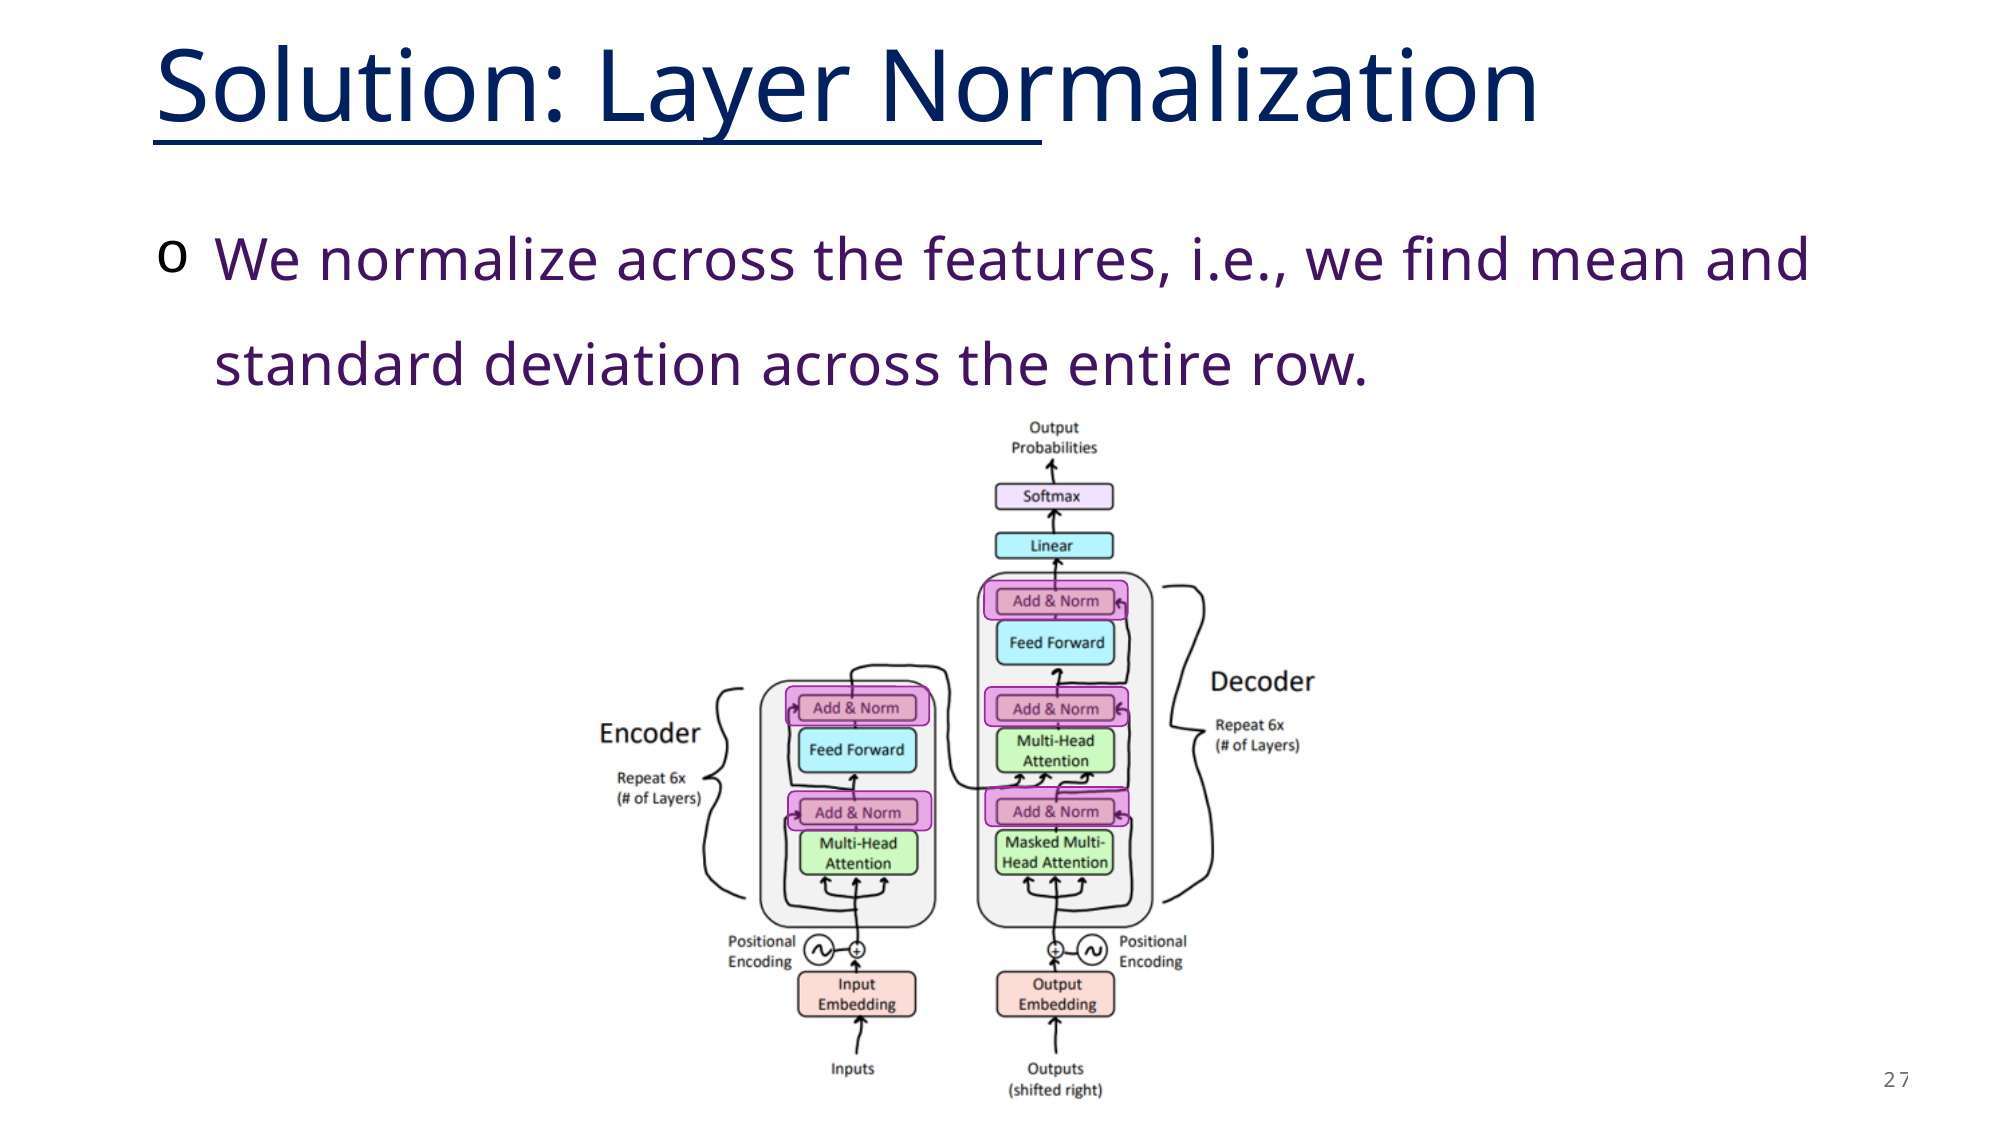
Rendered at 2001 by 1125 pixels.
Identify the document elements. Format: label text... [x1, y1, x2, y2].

list We normalize across the features, i.e., we find mean and standard deviation across the entire row. [140, 179, 1871, 1030]
title Solution: Layer Normalization [140, 0, 1871, 149]
slide_number 27 [1637, 1042, 1927, 1119]
picture [572, 403, 1325, 1108]
